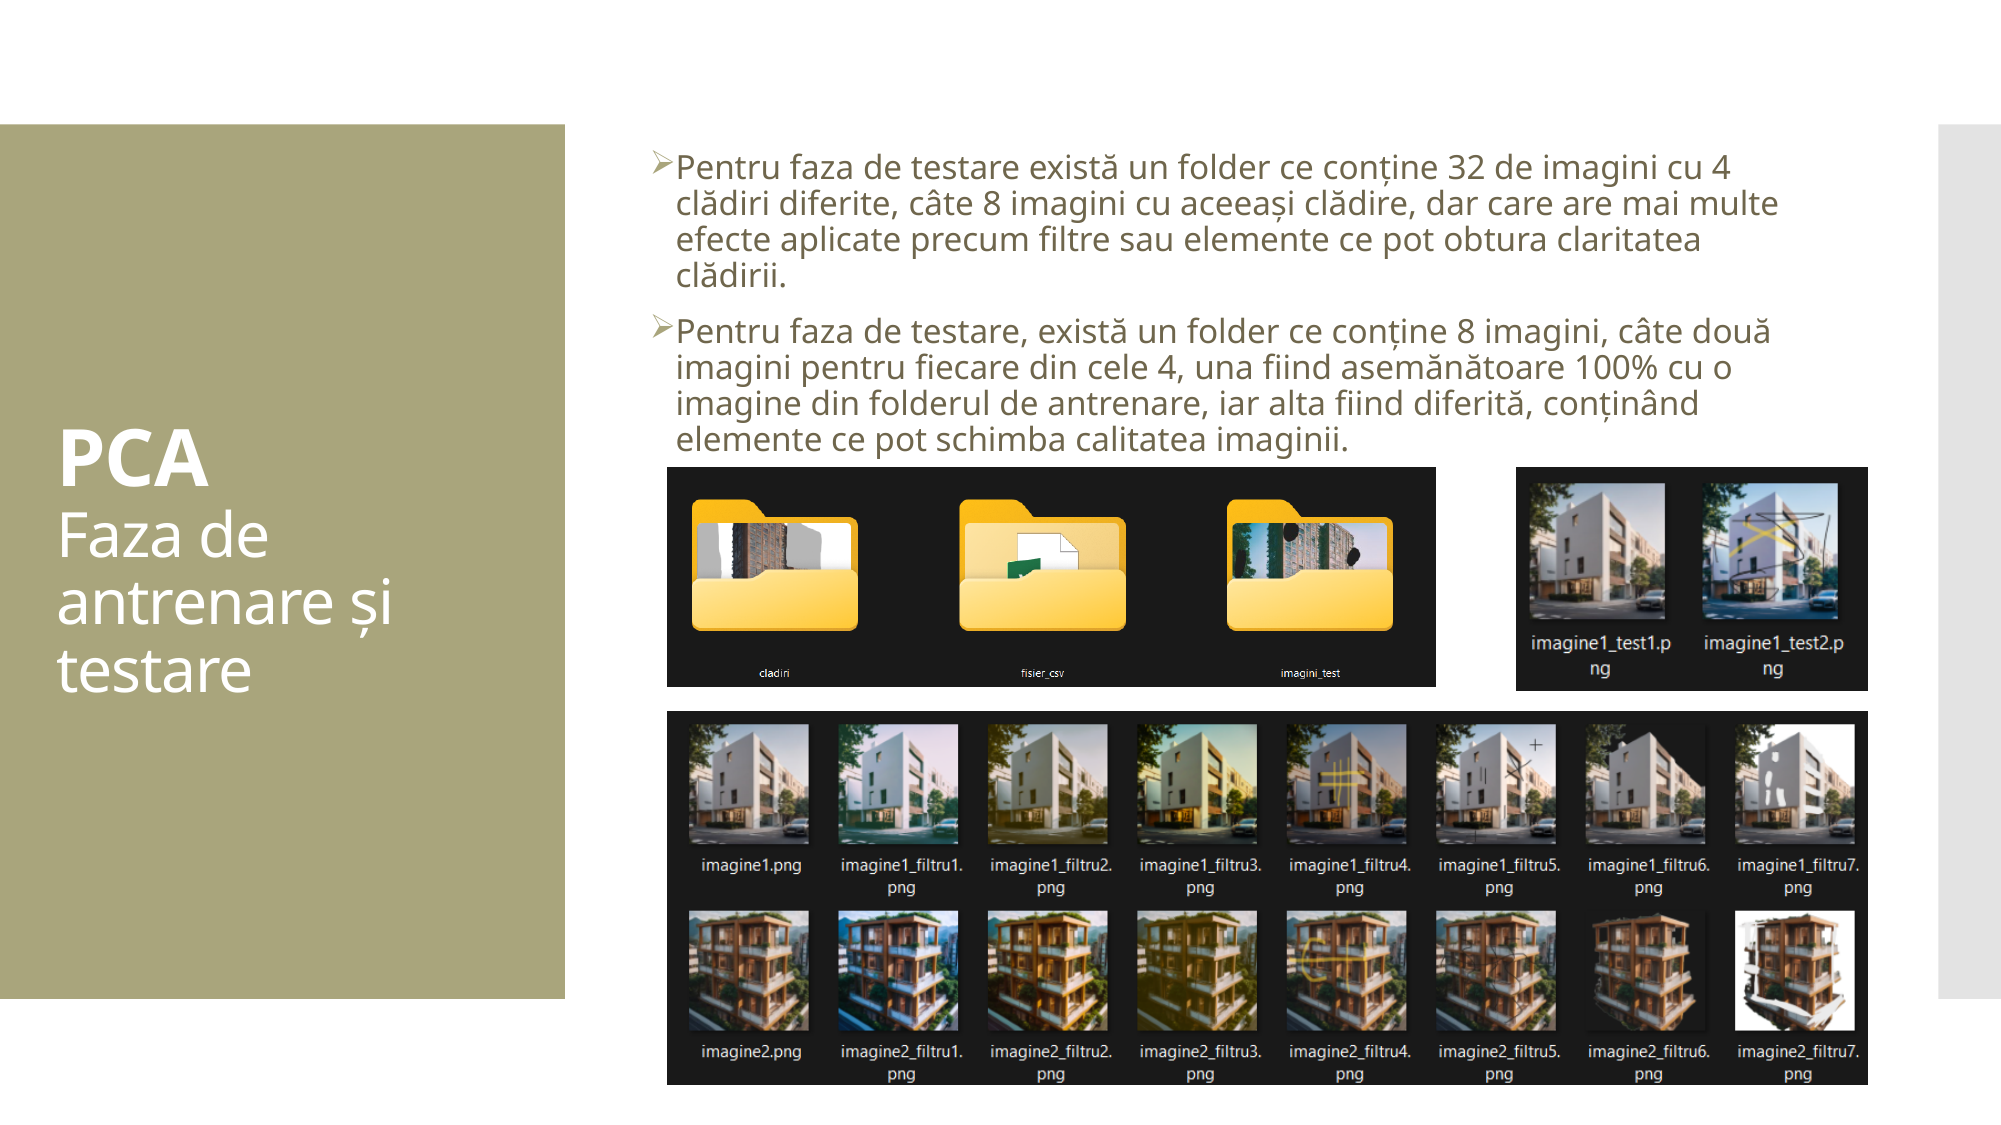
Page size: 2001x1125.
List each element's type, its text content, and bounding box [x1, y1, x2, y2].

list Pentru faza de testare există un folder ce conține 32 de imagini cu 4 clădiri diferite, câte 8 imagini cu aceeași clădire, dar care are mai multe efecte aplicate precum filtre sau elemente ce pot obtura claritatea clădirii. Pentru faza de testare, există un folder ce conține 8 imagini, câte două imagini pentru fiecare din cele 4, una fiind asemănătoare 100% cu o imagine din folderul de antrenare, iar alta fiind diferită, conținând elemente ce pot schimba calitatea imaginii. [634, 141, 1835, 468]
picture [667, 467, 1436, 687]
picture [667, 711, 1868, 1085]
picture [1516, 467, 1868, 691]
title PCA Faza de antrenare și testare [41, 184, 525, 940]
